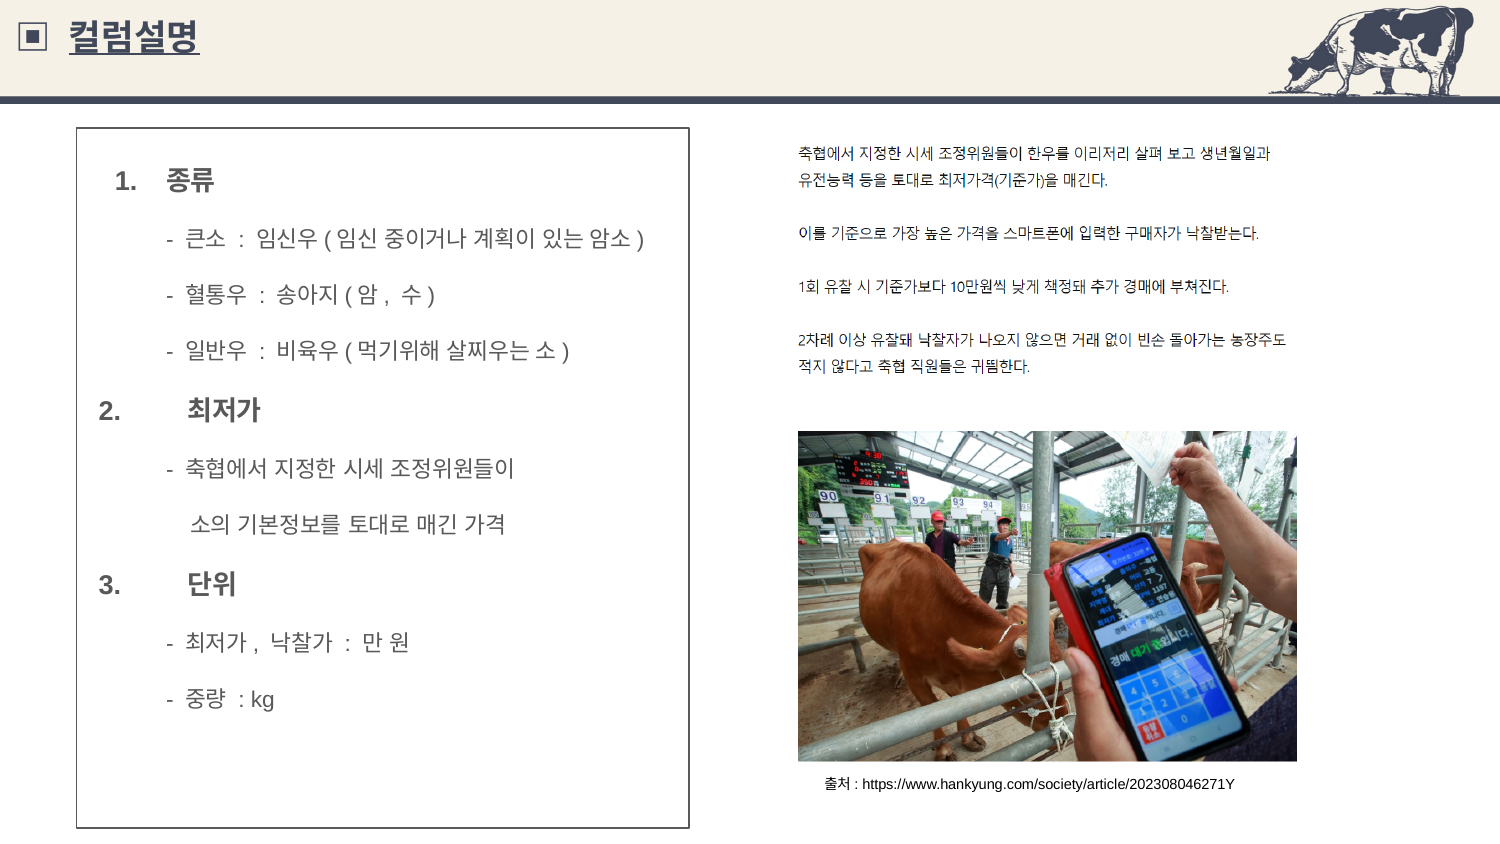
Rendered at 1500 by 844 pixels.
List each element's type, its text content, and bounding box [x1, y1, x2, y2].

list 종류 - 큰소 : 임신우(임신 중이거나 계획이 있는 암소) - 혈통우 : 송아지(암, 수) - 일반우 : 비육우(먹기위해 살찌우는 소) 2. 최저가 - 축협에서 지정한 시세 조정위원들이 소의 기본정보를 토대로 매긴 가격 3. 단위 - 최저가, 낙찰가 : 만 원 - 중량 : kg [76, 143, 673, 844]
text_box [76, 128, 690, 828]
picture [0, 0, 1500, 105]
text_box 출처: https://www.hankyung.com/society/article/202308046271Y [809, 783, 1270, 801]
picture [760, 135, 1349, 774]
